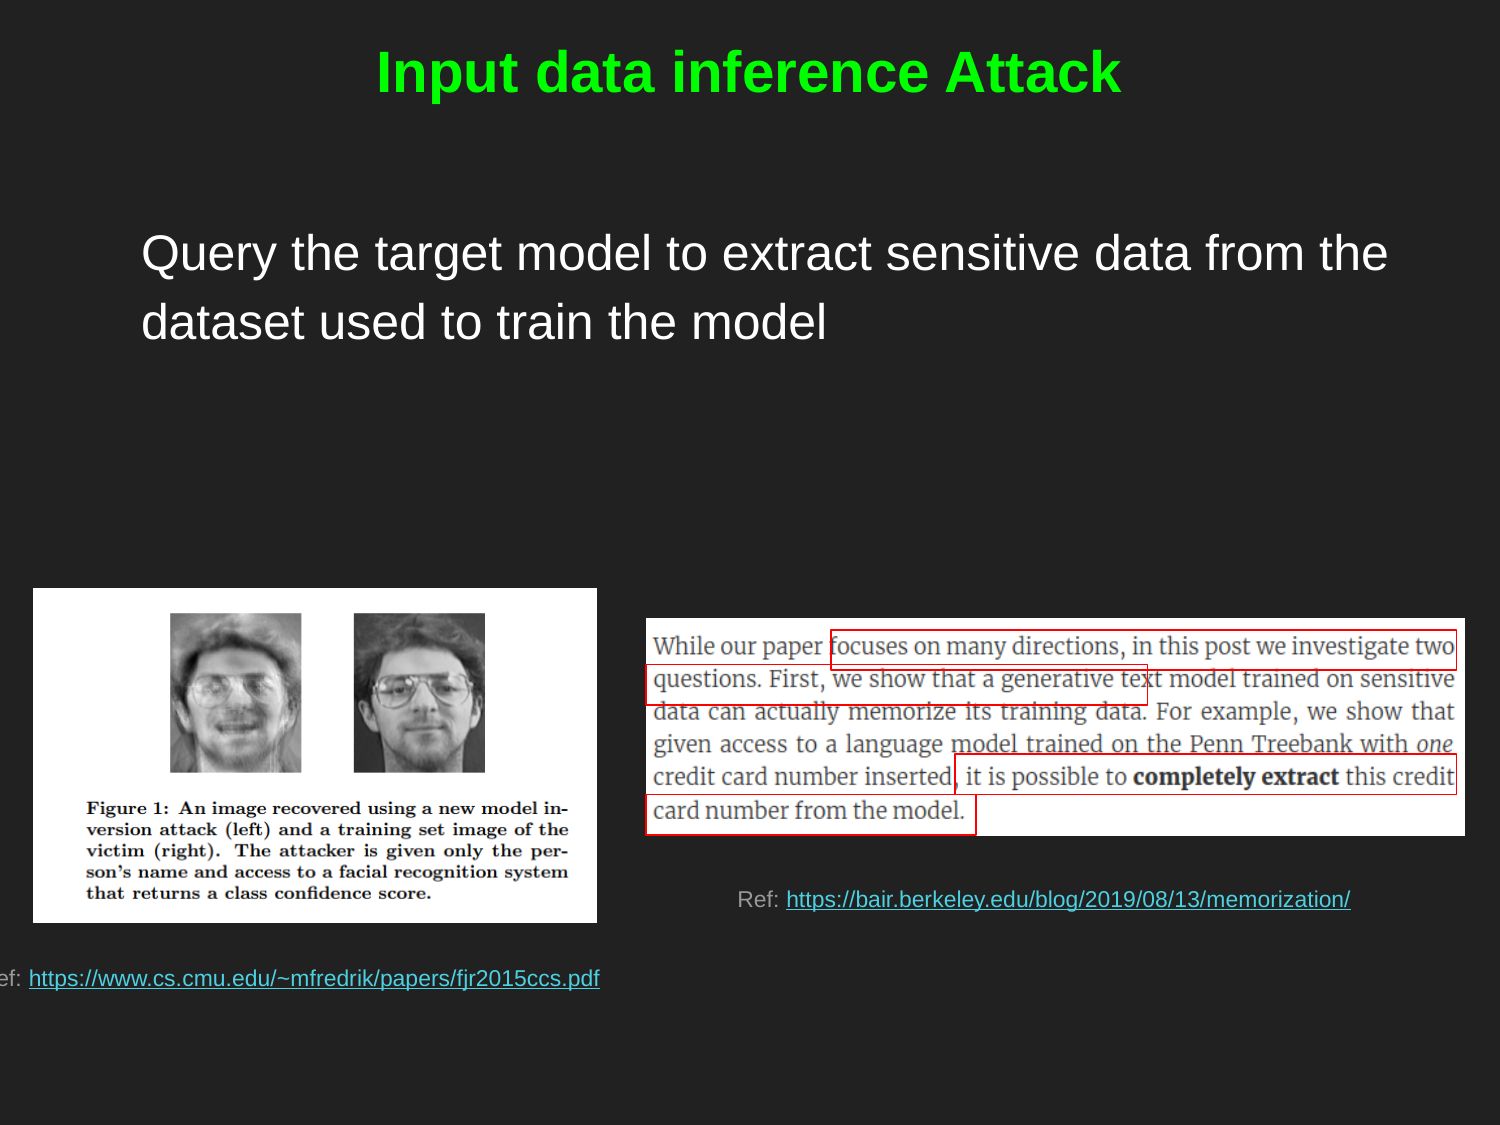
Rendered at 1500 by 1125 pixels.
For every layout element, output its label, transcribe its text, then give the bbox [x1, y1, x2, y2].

text_box Ref: https://www.cs.cmu.edu/~mfredrik/papers/fjr2015ccs.pdf [0, 948, 640, 1029]
picture [645, 617, 1465, 836]
text_box Query the target model to extract sensitive data from the dataset used to train the model [51, 196, 1473, 365]
text_box Input data inference Attack [51, 19, 1449, 193]
picture [33, 588, 598, 924]
text_box Ref: https://bair.berkeley.edu/blog/2019/08/13/memorization/ [610, 869, 1478, 949]
